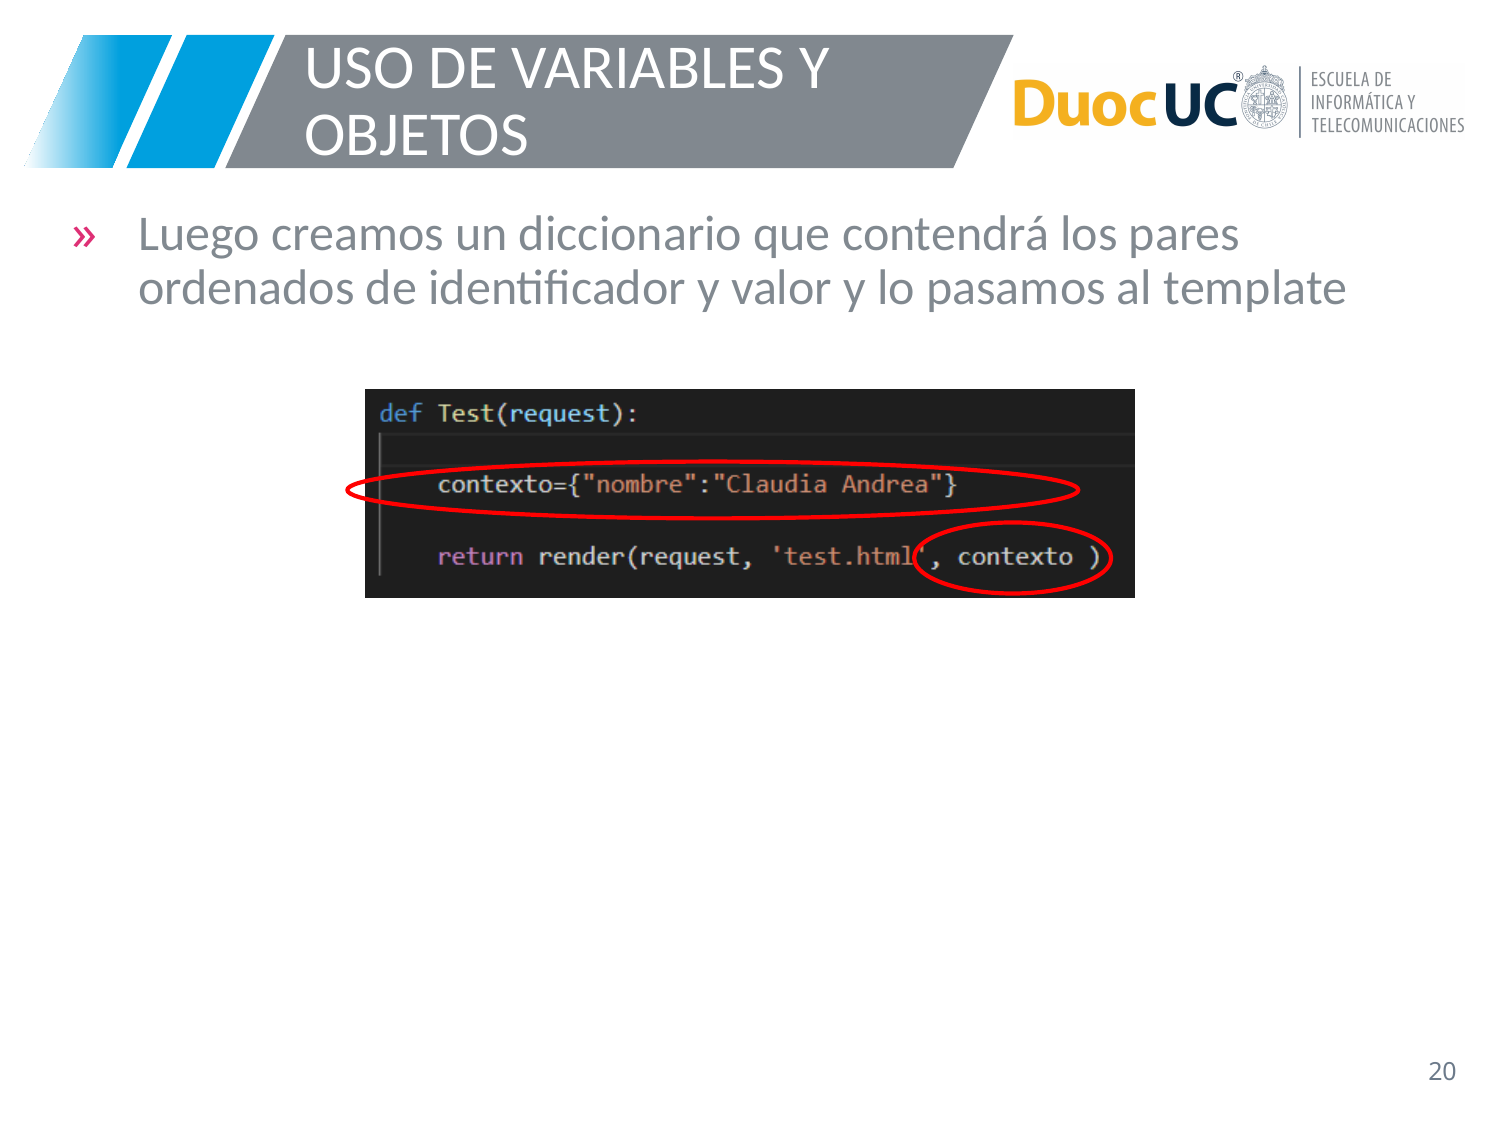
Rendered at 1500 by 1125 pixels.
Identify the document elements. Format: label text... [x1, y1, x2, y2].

picture [1013, 63, 1465, 140]
text_box [347, 482, 360, 498]
list Luego creamos un diccionario que contendrá los pares ordenados de identificador y valor y lo pasamos al template [48, 199, 1452, 1043]
picture [365, 389, 1135, 598]
title USO DE VARIABLES Y OBJETOS [289, 34, 993, 169]
